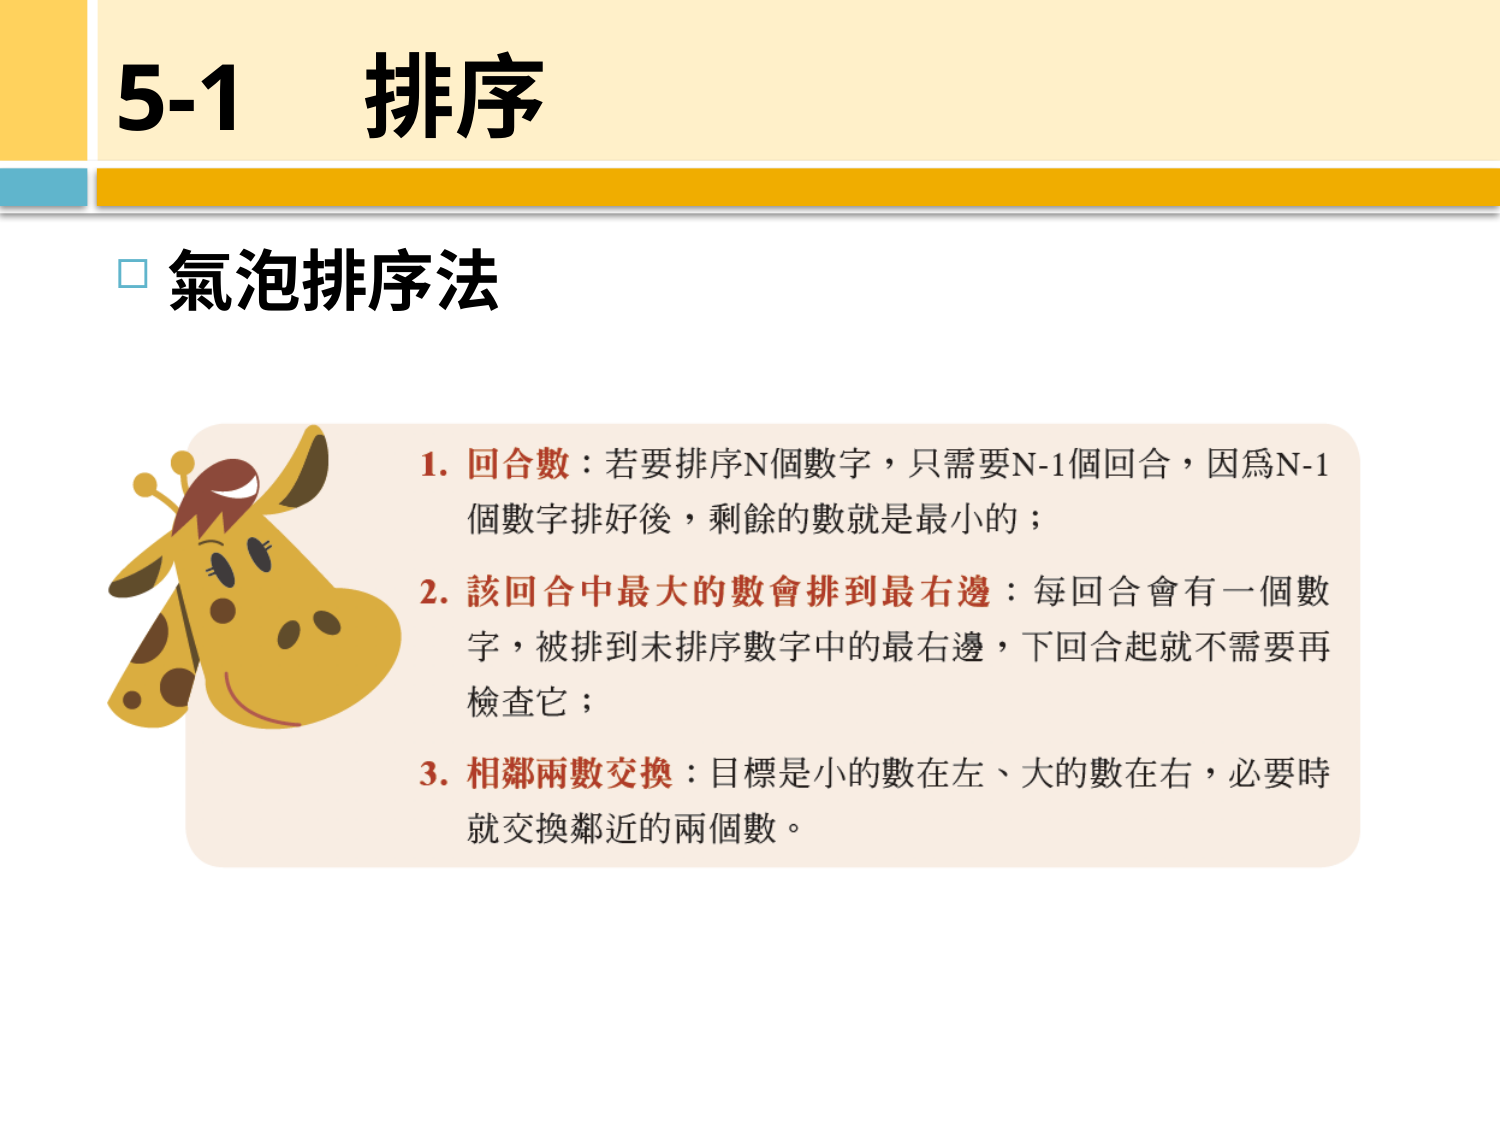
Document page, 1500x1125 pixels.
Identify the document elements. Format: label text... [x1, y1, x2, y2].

picture [100, 412, 1376, 883]
title 5-1 排序 [100, 26, 1438, 161]
list 氣泡排序法 [100, 231, 1438, 1024]
